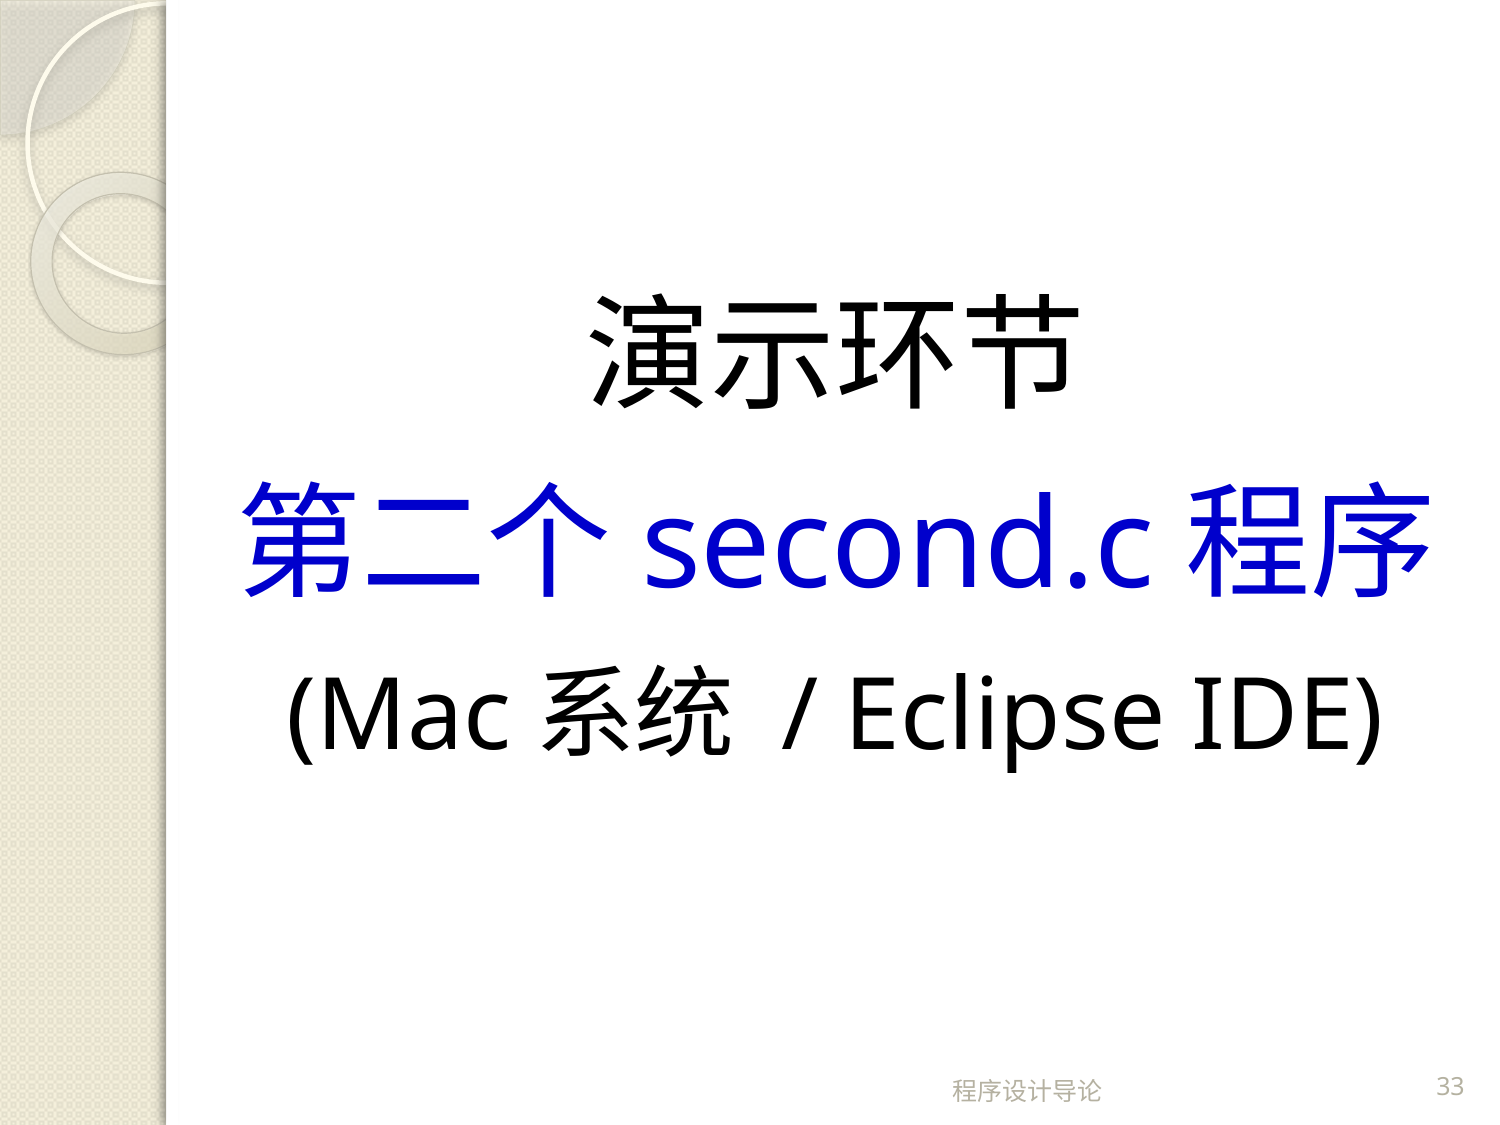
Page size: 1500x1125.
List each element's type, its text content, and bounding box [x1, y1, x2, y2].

slide_number 33 [1413, 1034, 1488, 1113]
text_box 演示环节 第二个second.c程序 (Mac系统 / Eclipse IDE) [171, 267, 1500, 777]
footer 程序设计导论 [937, 1034, 1413, 1113]
